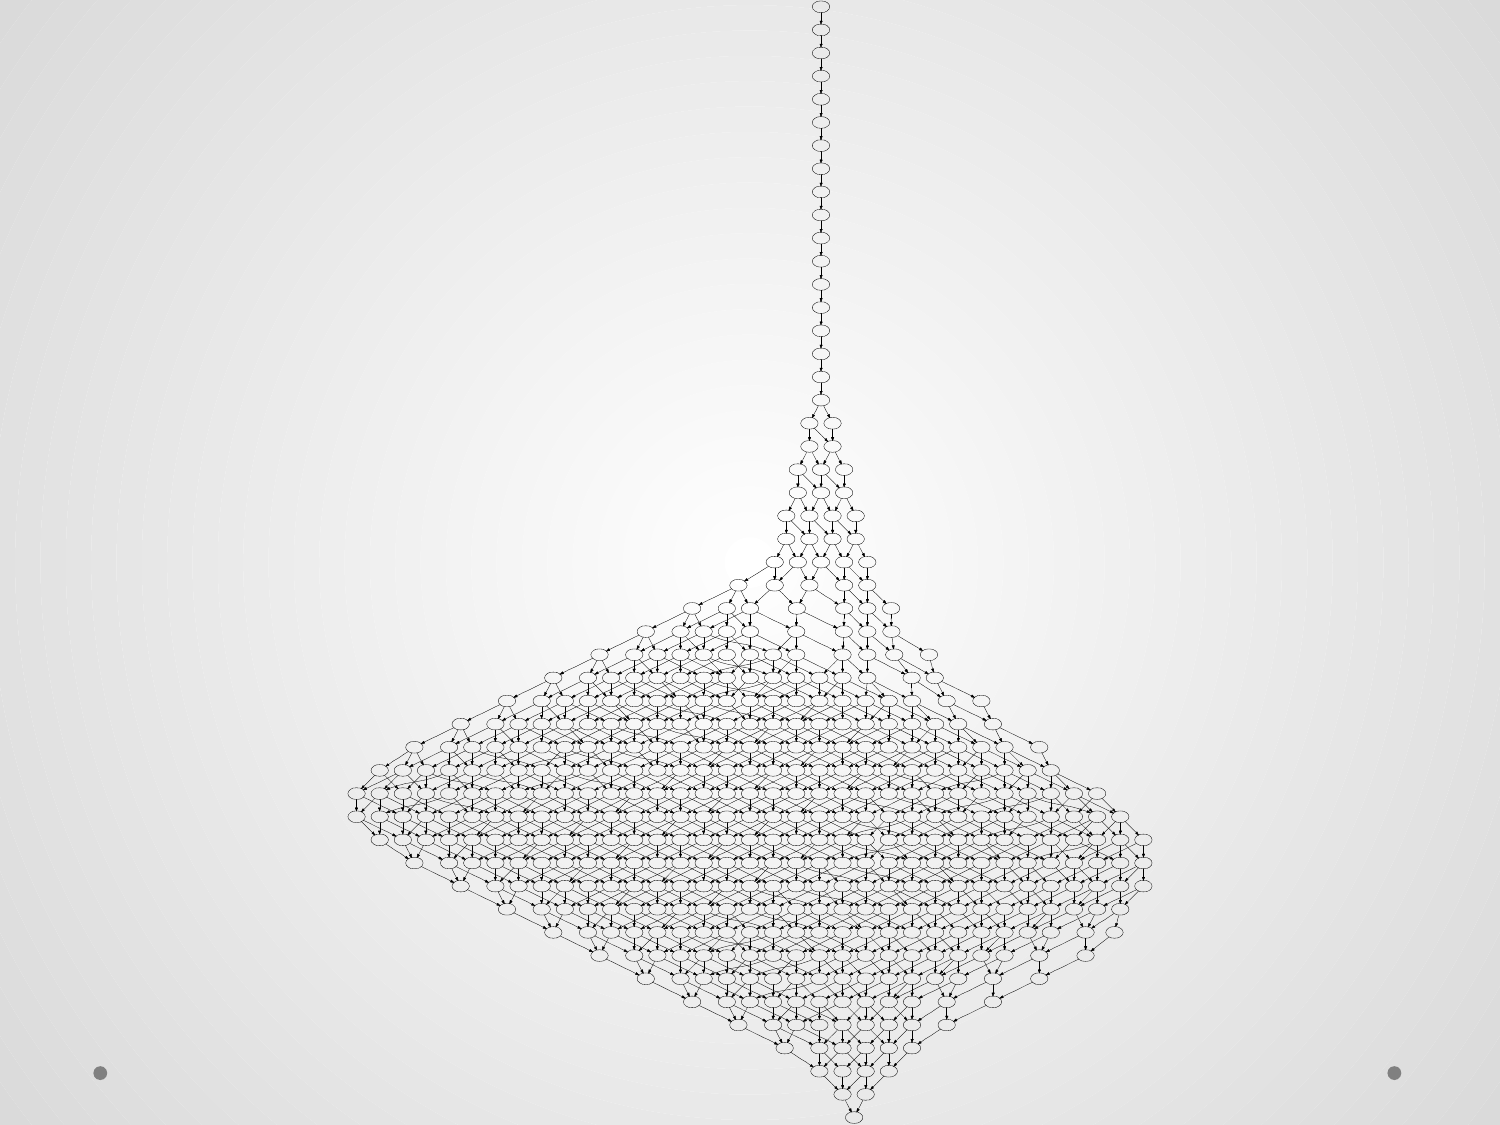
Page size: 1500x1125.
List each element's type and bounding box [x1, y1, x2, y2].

picture [346, 0, 1154, 1125]
